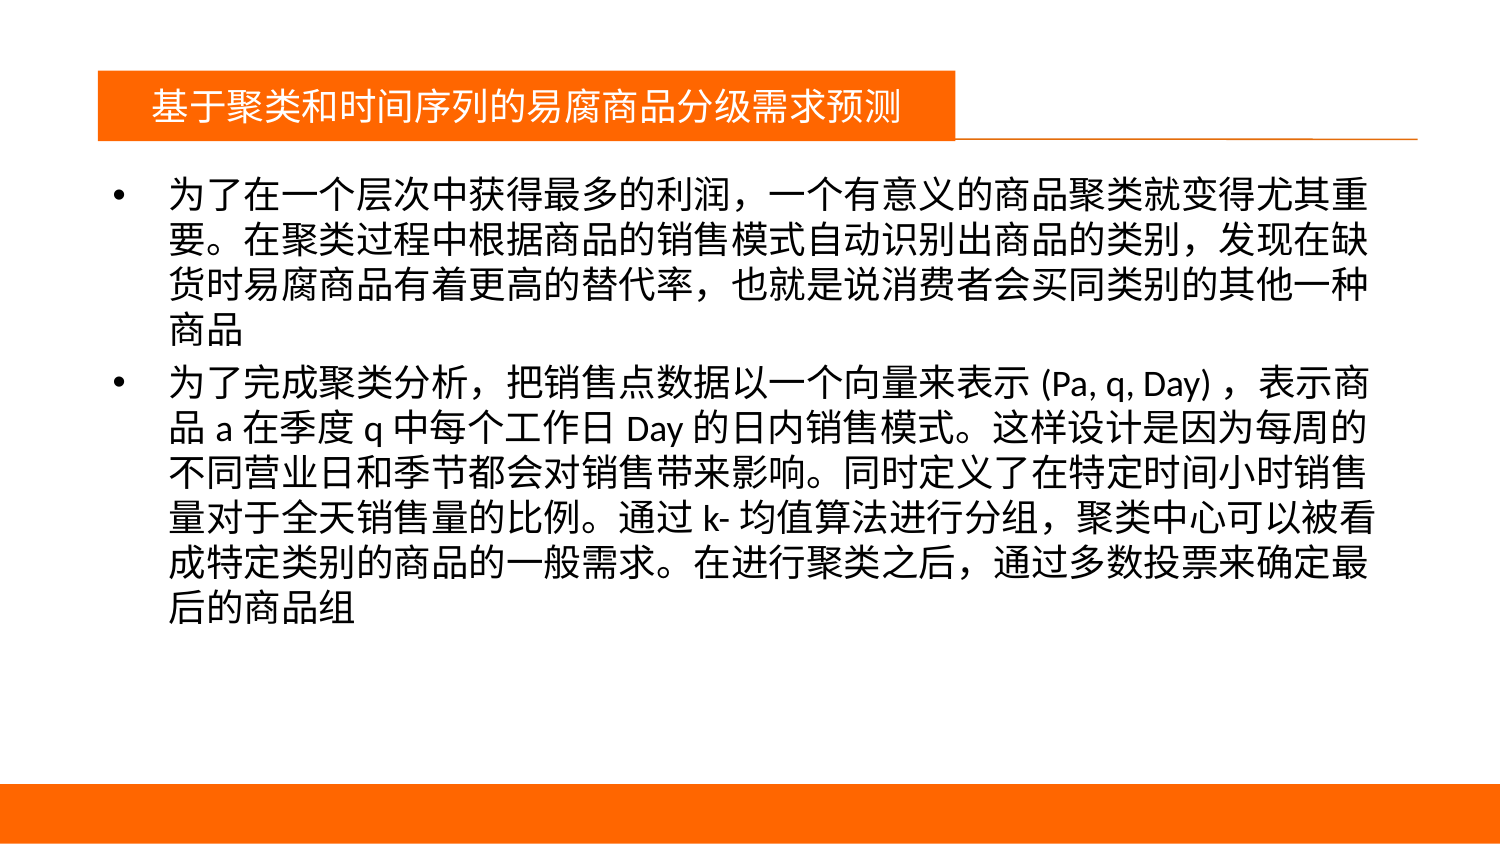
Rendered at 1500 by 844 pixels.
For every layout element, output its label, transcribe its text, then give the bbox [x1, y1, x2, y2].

text_box [99, 70, 130, 147]
text_box 为了在一个层次中获得最多的利润，一个有意义的商品聚类就变得尤其重要。在聚类过程中根据商品的销售模式自动识别出商品的类别，发现在缺货时易腐商品有着更高的替代率，也就是说消费者会买同类别的其他一种商品 为了完成聚类分析，把销售点数据以一个向量来表示(Pa, q, Day)，表示商品a在季度q中每个工作日Day的日内销售模式。这样设计是因为每周的不同营业日和季节都会对销售带来影响。同时定义了在特定时间小时销售量对于全天销售量的比例。通过k-均值算法进行分组，聚类中心可以被看成特定类别的商品的一般需求。在进行聚类之后，通过多数投票来确定最后的商品组 [97, 164, 1418, 637]
text_box 基于聚类和时间序列的易腐商品分级需求预测 [96, 68, 957, 143]
text_box [0, 782, 1500, 844]
